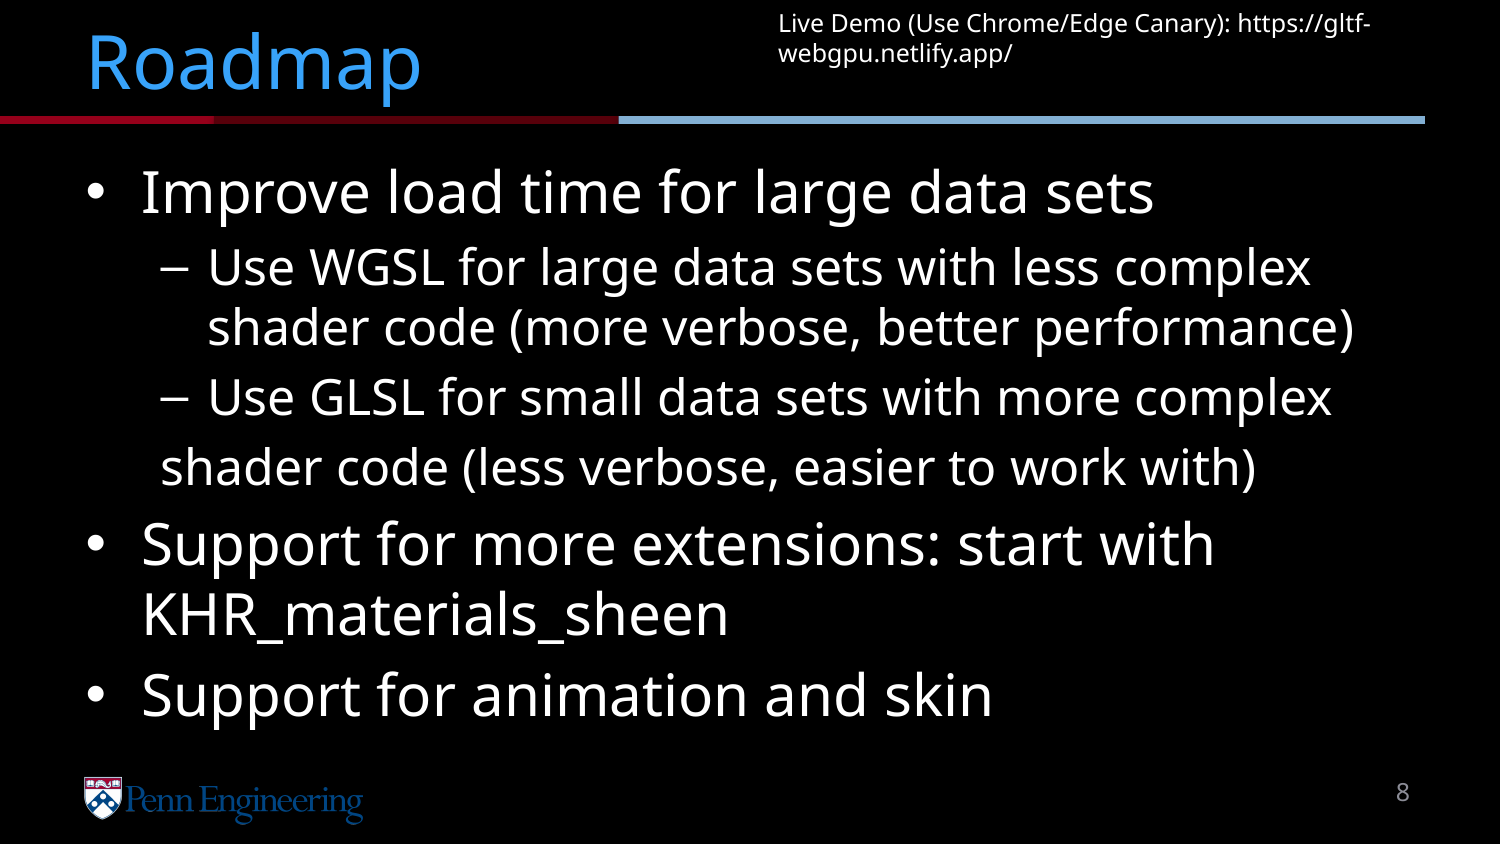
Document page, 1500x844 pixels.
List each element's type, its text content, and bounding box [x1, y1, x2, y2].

title Roadmap [50, 2, 1401, 117]
text_box Live Demo (Use Chrome/Edge Canary): https://gltf-webgpu.netlify.app/ [763, 0, 1500, 75]
slide_number 8 [1074, 770, 1425, 816]
list Improve load time for large data sets Use WGSL for large data sets with less complex shader code (more verbose, better performance) Use GLSL for small data sets with more complex shader code (less verbose, easier to work with) Support for more extensions: start with KHR_materials_sheen Support for animation and skin [70, 148, 1421, 754]
picture [75, 770, 372, 828]
